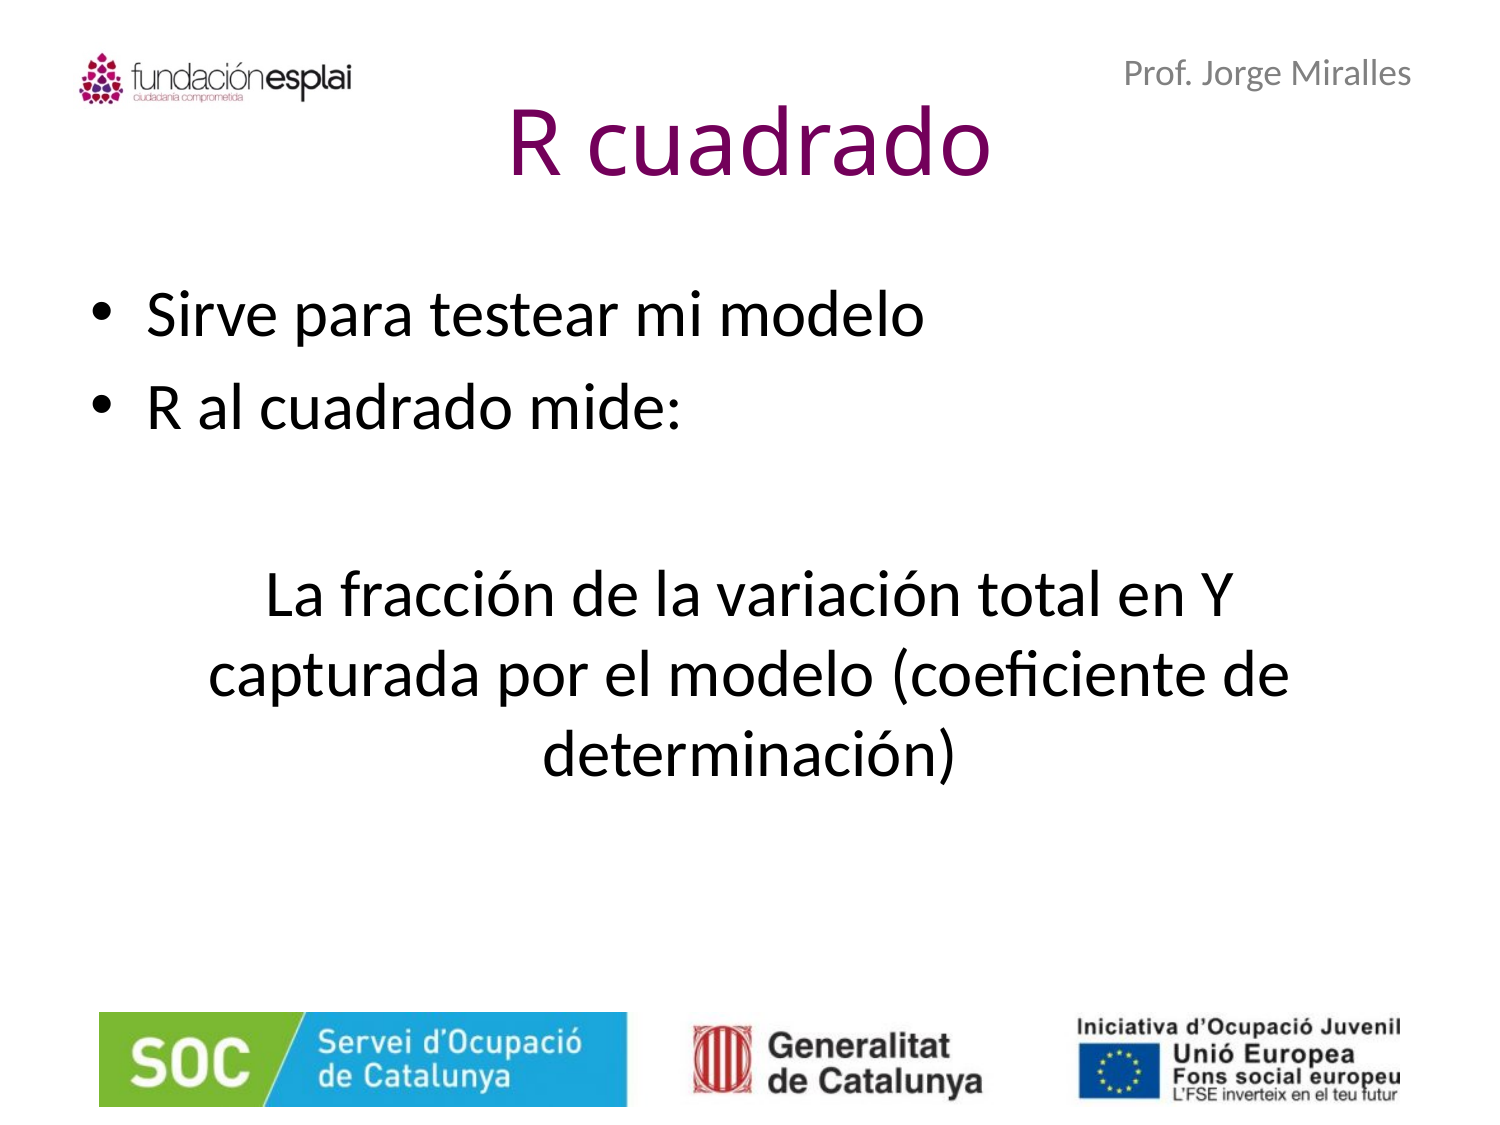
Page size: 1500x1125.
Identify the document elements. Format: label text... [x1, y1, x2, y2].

list Sirve para testear mi modelo R al cuadrado mide: La fracción de la variación total en Y capturada por el modelo (coeficiente de determinación) [75, 262, 1425, 1005]
title R cuadrado [75, 45, 1425, 233]
picture [73, 42, 357, 114]
picture [99, 1012, 1400, 1107]
